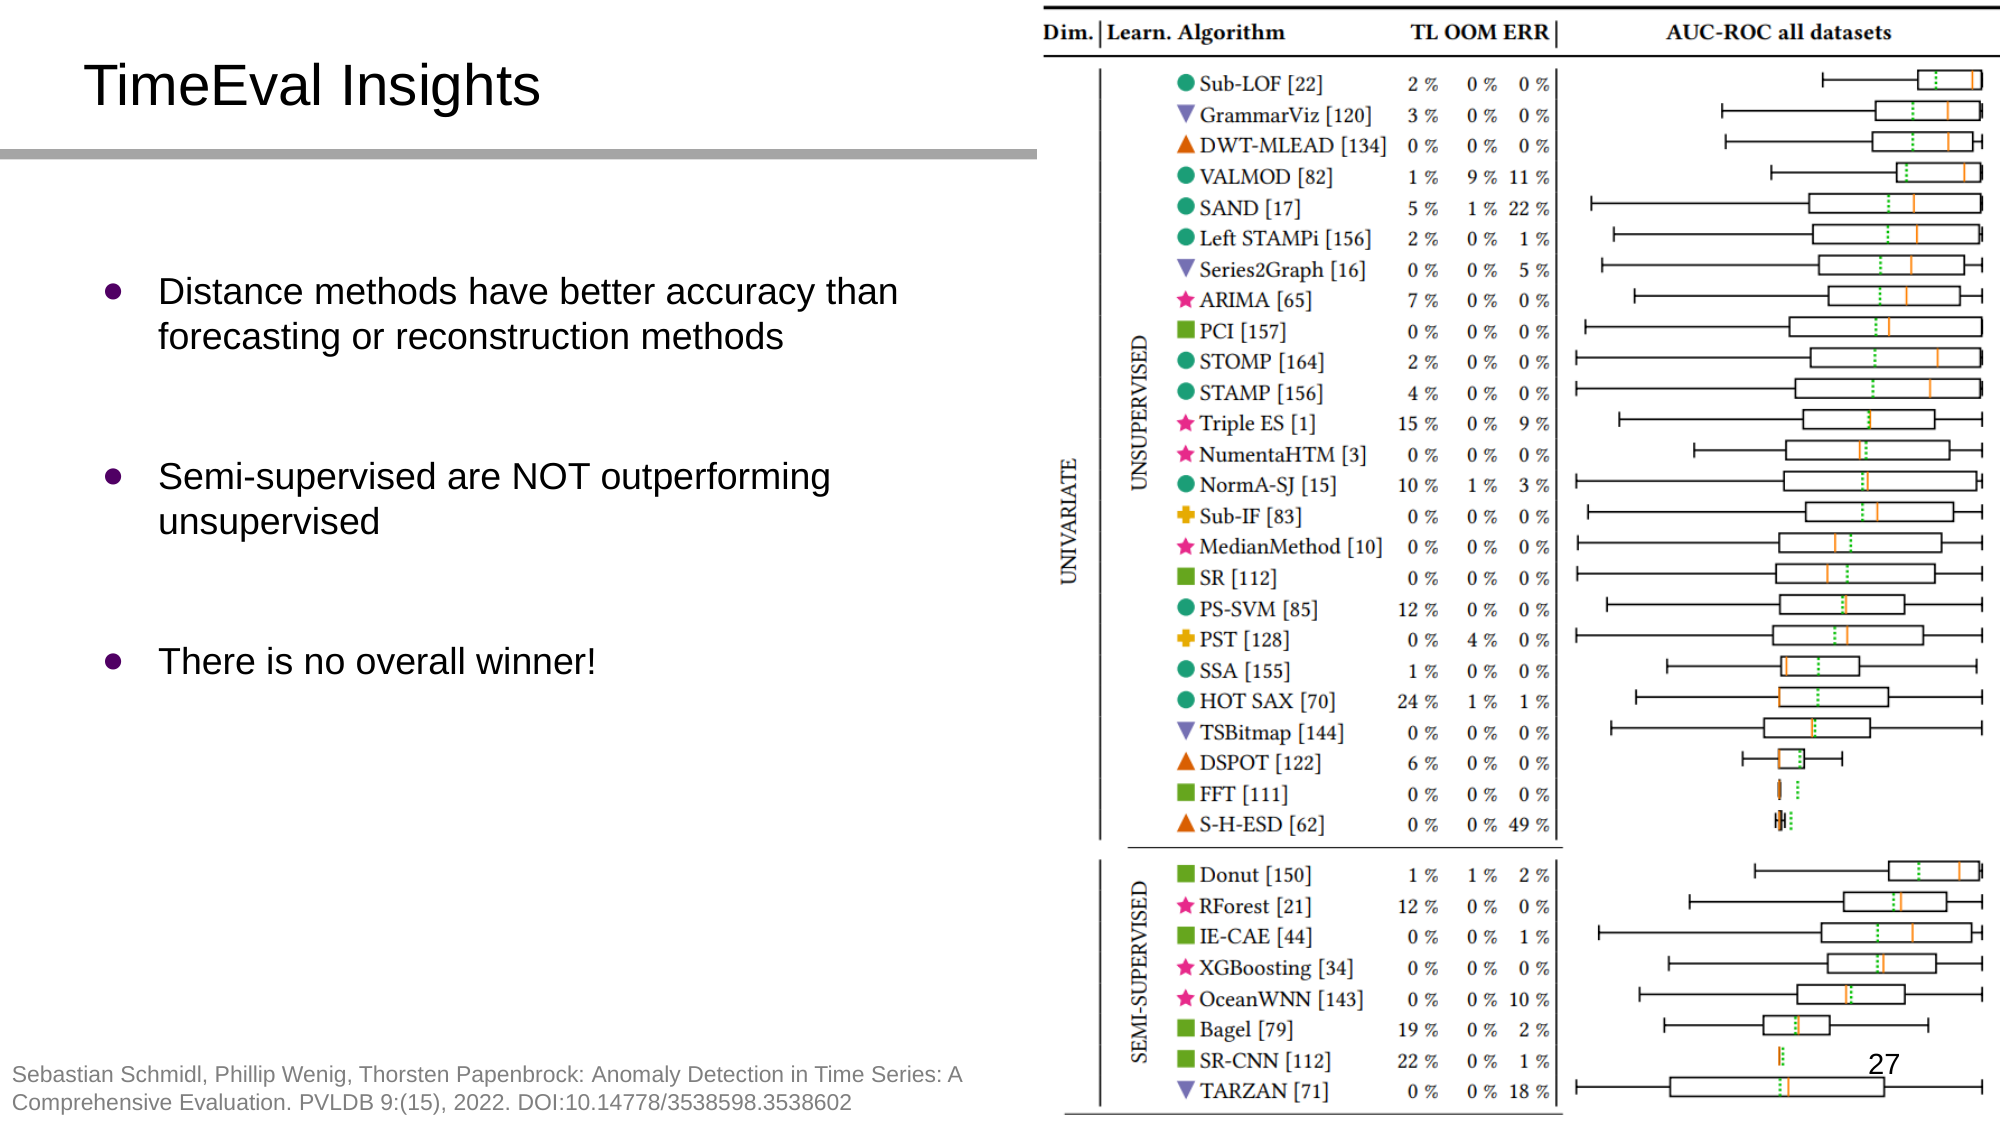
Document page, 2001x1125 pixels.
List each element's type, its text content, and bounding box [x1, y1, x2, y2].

list Distance methods have better accuracy than forecasting or reconstruction methods Semi-supervised are NOT outperforming unsupervised There is no overall winner! [68, 252, 1031, 1000]
picture [1037, 0, 2000, 1125]
title TimeEval Insights [68, 31, 1031, 128]
text_box Sebastian Schmidl, Phillip Wenig, Thorsten Papenbrock: Anomaly Detection in Time Series: A Comprehensive Evaluation. PVLDB 9:(15), 2022. DOI:10.14778/3538598.3538602 [0, 1050, 1031, 1125]
